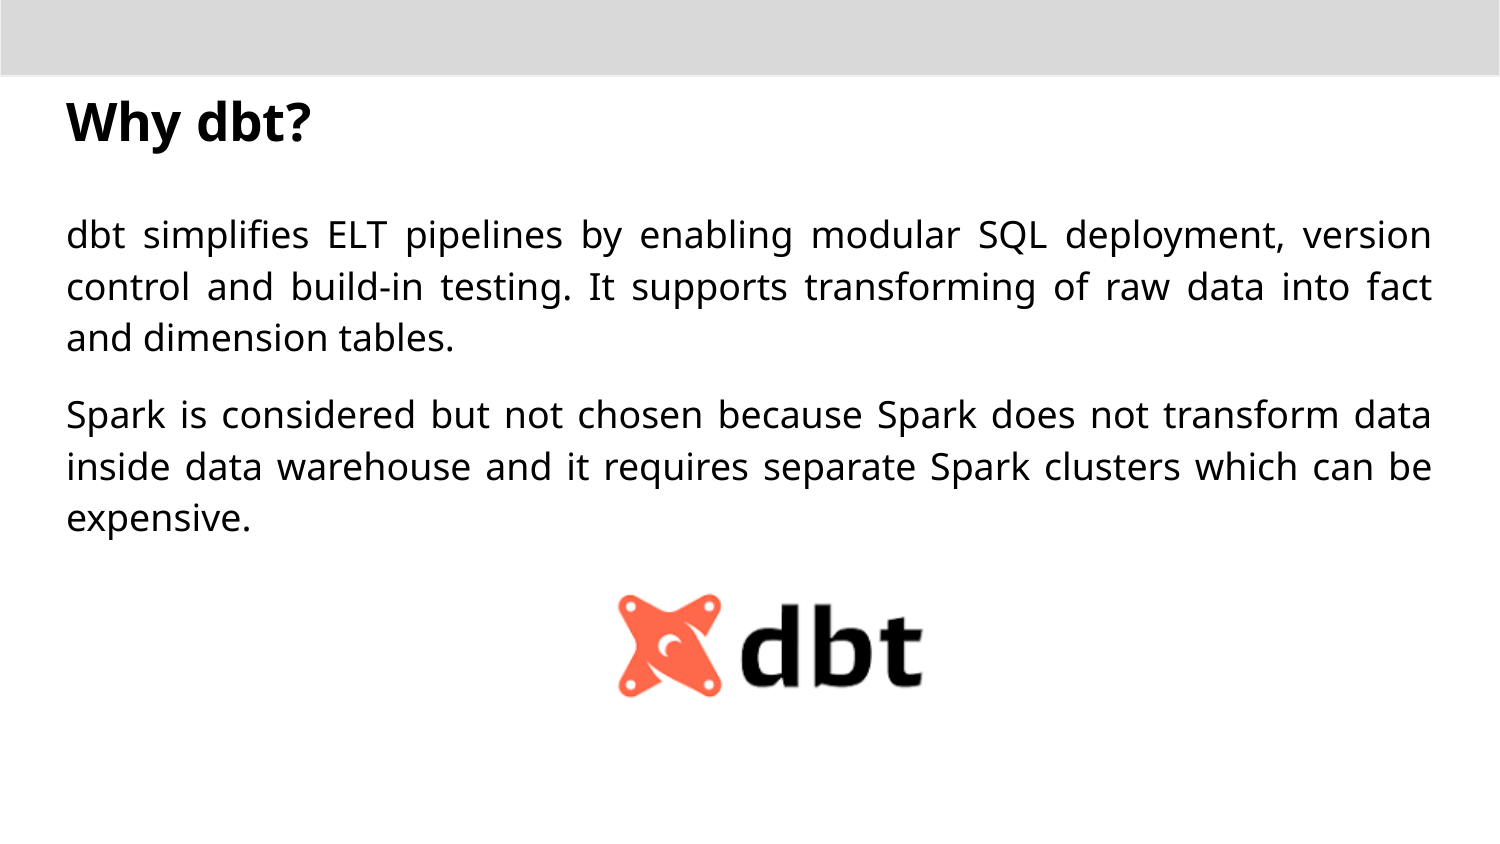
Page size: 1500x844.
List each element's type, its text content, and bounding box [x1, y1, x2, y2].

list dbt simplifies ELT pipelines by enabling modular SQL deployment, version control and build-in testing. It supports transforming of raw data into fact and dimension tables. Spark is considered but not chosen because Spark does not transform data inside data warehouse and it requires separate Spark clusters which can be expensive. [51, 189, 1449, 569]
text_box [0, 0, 1500, 76]
title Why dbt? [51, 76, 1449, 167]
picture [544, 532, 956, 759]
